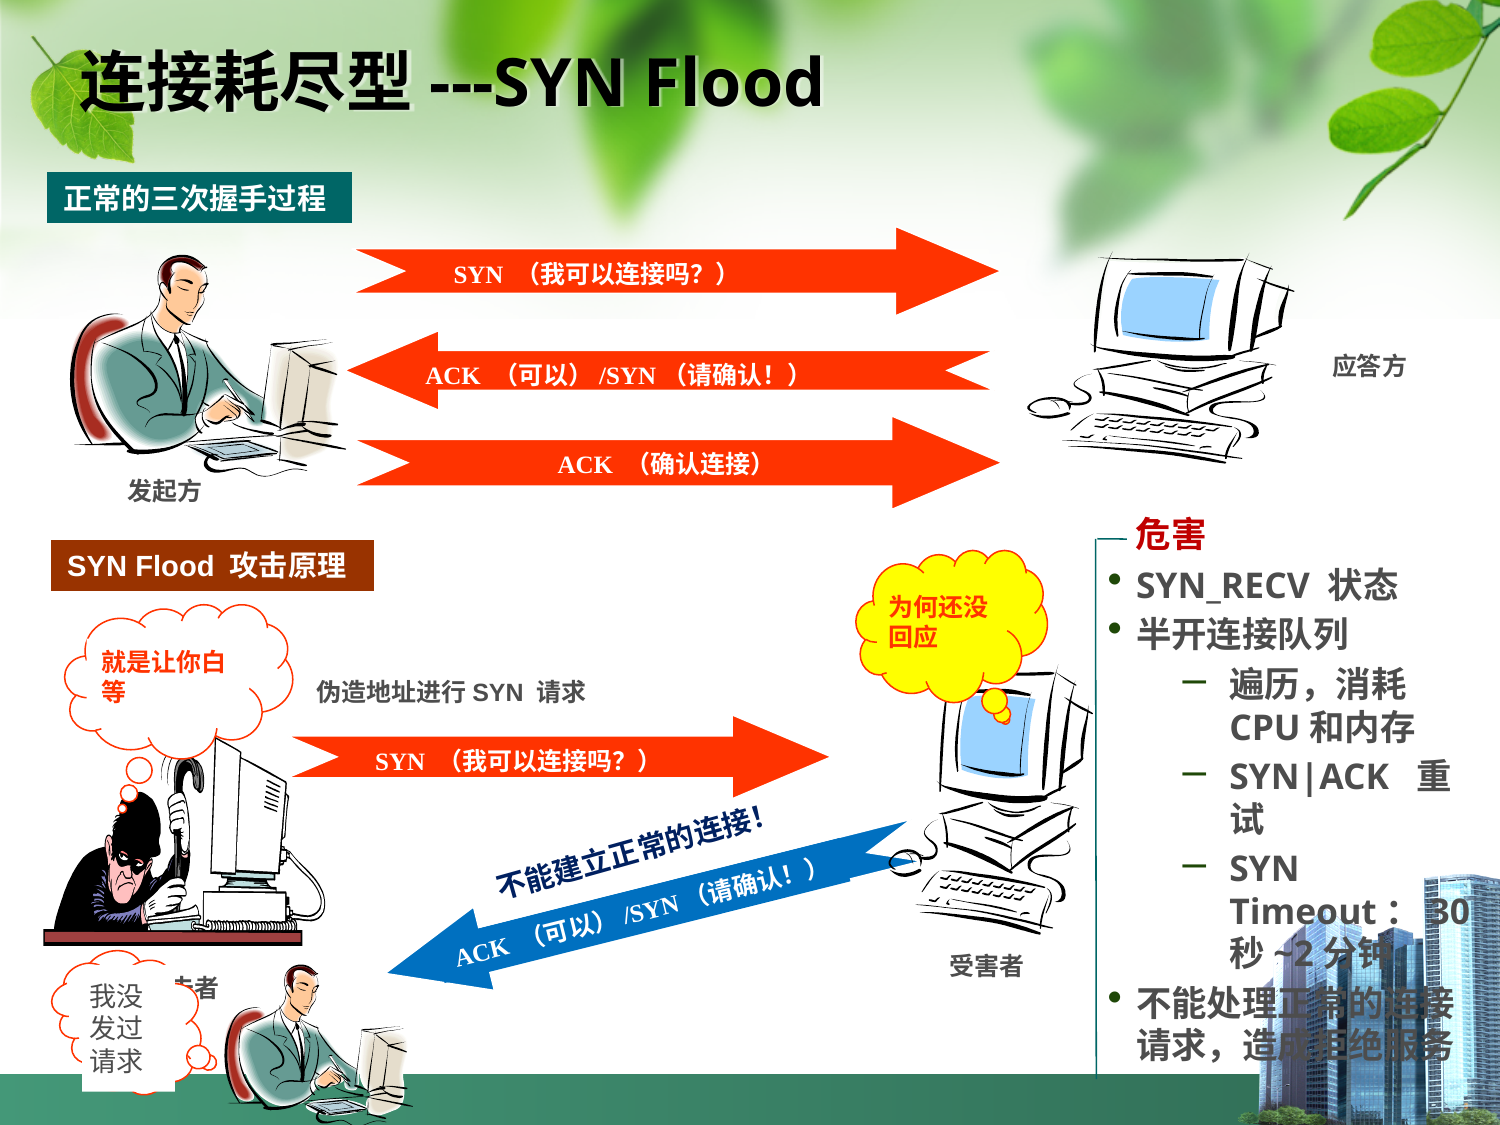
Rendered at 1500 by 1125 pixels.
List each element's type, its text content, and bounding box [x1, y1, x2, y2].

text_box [298, 714, 832, 800]
text_box 不能建立正常的连接！ [498, 807, 821, 862]
picture [0, 0, 1500, 479]
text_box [855, 549, 1048, 703]
text_box SYN Flood 攻击原理 [52, 540, 374, 591]
text_box 伪造地址进行SYN 请求 [301, 669, 739, 713]
footer 计算机网络高级教程（第2版） [512, 1025, 988, 1100]
text_box [175, 1019, 217, 1082]
text_box SYN_RECV 状态 半开连接队列 遍历，消耗CPU和内存 SYN|ACK 重试 SYN Timeout：30秒~2分钟 不能处理正常的连接请求，造成拒绝服务 [1092, 555, 1500, 1125]
picture [222, 963, 414, 1125]
text_box 发起方 [64, 483, 265, 513]
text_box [351, 330, 995, 411]
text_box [64, 603, 293, 759]
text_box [376, 863, 875, 951]
text_box 我没发过请求 [82, 1019, 175, 1092]
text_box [43, 732, 332, 1011]
title 连接耗尽型---SYN Flood [64, 32, 1415, 144]
text_box [59, 1019, 82, 1063]
text_box 正常的三次握手过程 [48, 172, 352, 223]
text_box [1017, 250, 1444, 464]
text_box 危害 [1128, 503, 1200, 556]
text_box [352, 415, 1003, 510]
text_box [351, 226, 1002, 317]
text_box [880, 661, 1094, 989]
